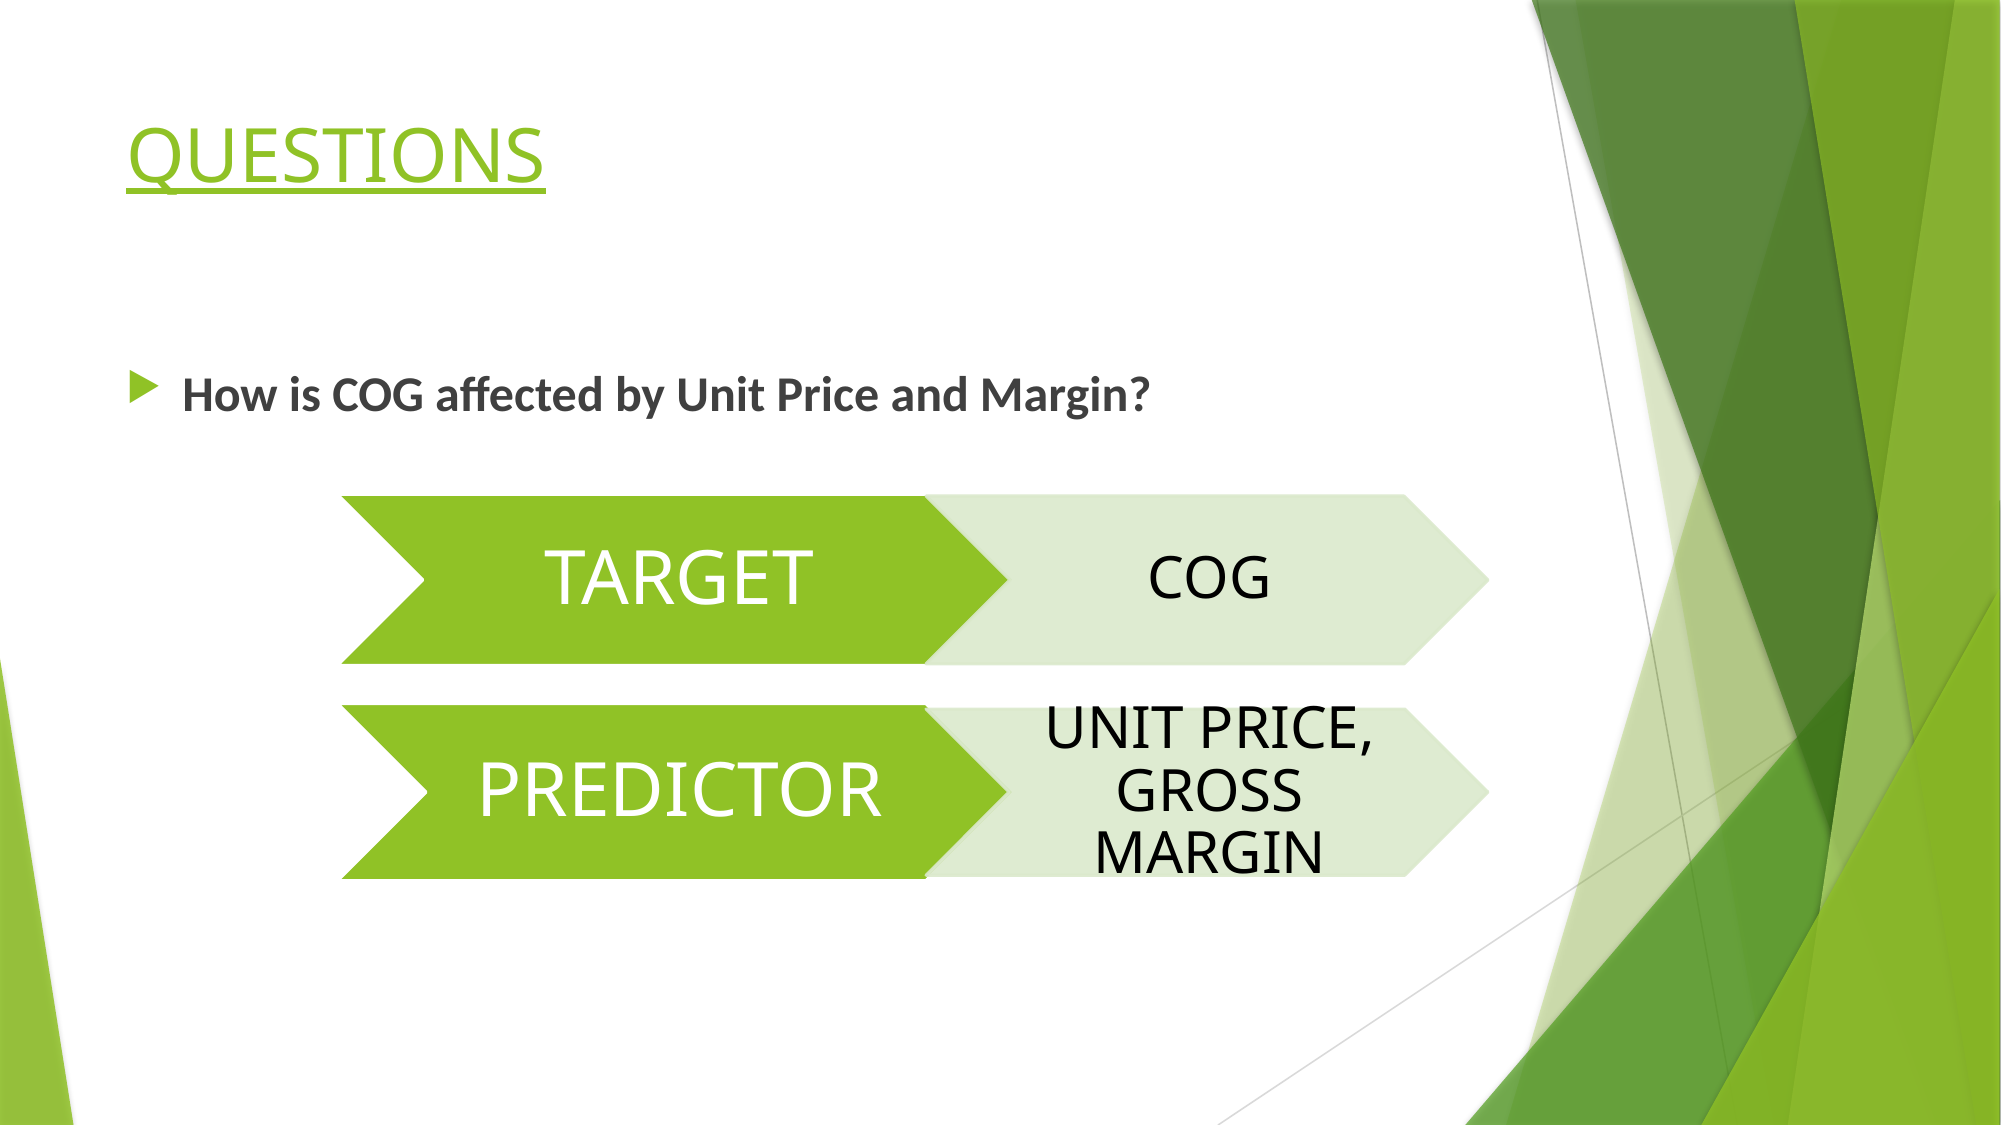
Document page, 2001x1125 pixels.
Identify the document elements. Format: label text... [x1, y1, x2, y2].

title QUESTIONS [111, 99, 1522, 317]
list How is COG affected by Unit Price and Margin? [111, 354, 1522, 992]
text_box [218, 493, 1607, 882]
